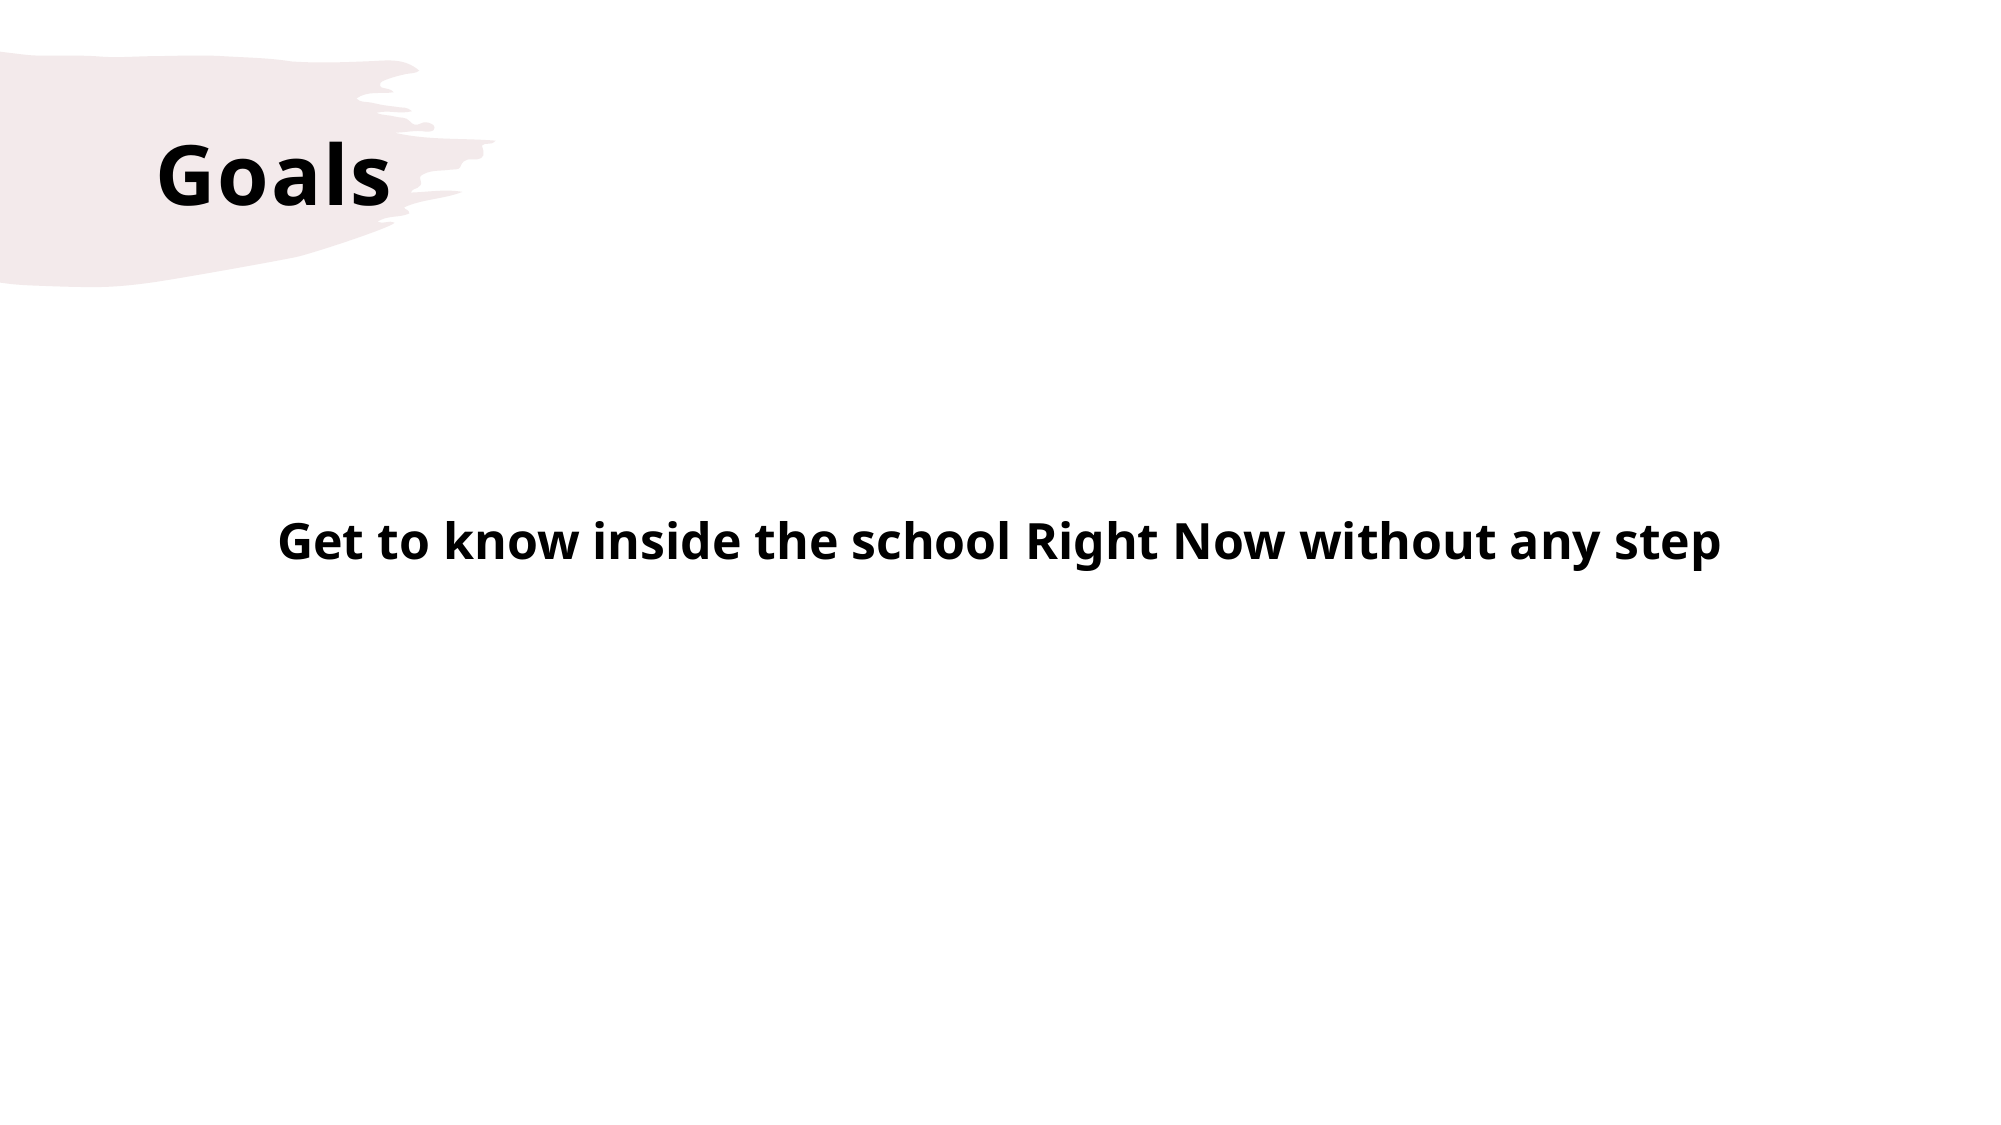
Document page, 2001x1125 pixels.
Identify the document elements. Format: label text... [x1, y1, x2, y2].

title Goals [137, 59, 1863, 278]
text_box Get to know inside the school Right Now without any step [60, 501, 1940, 577]
